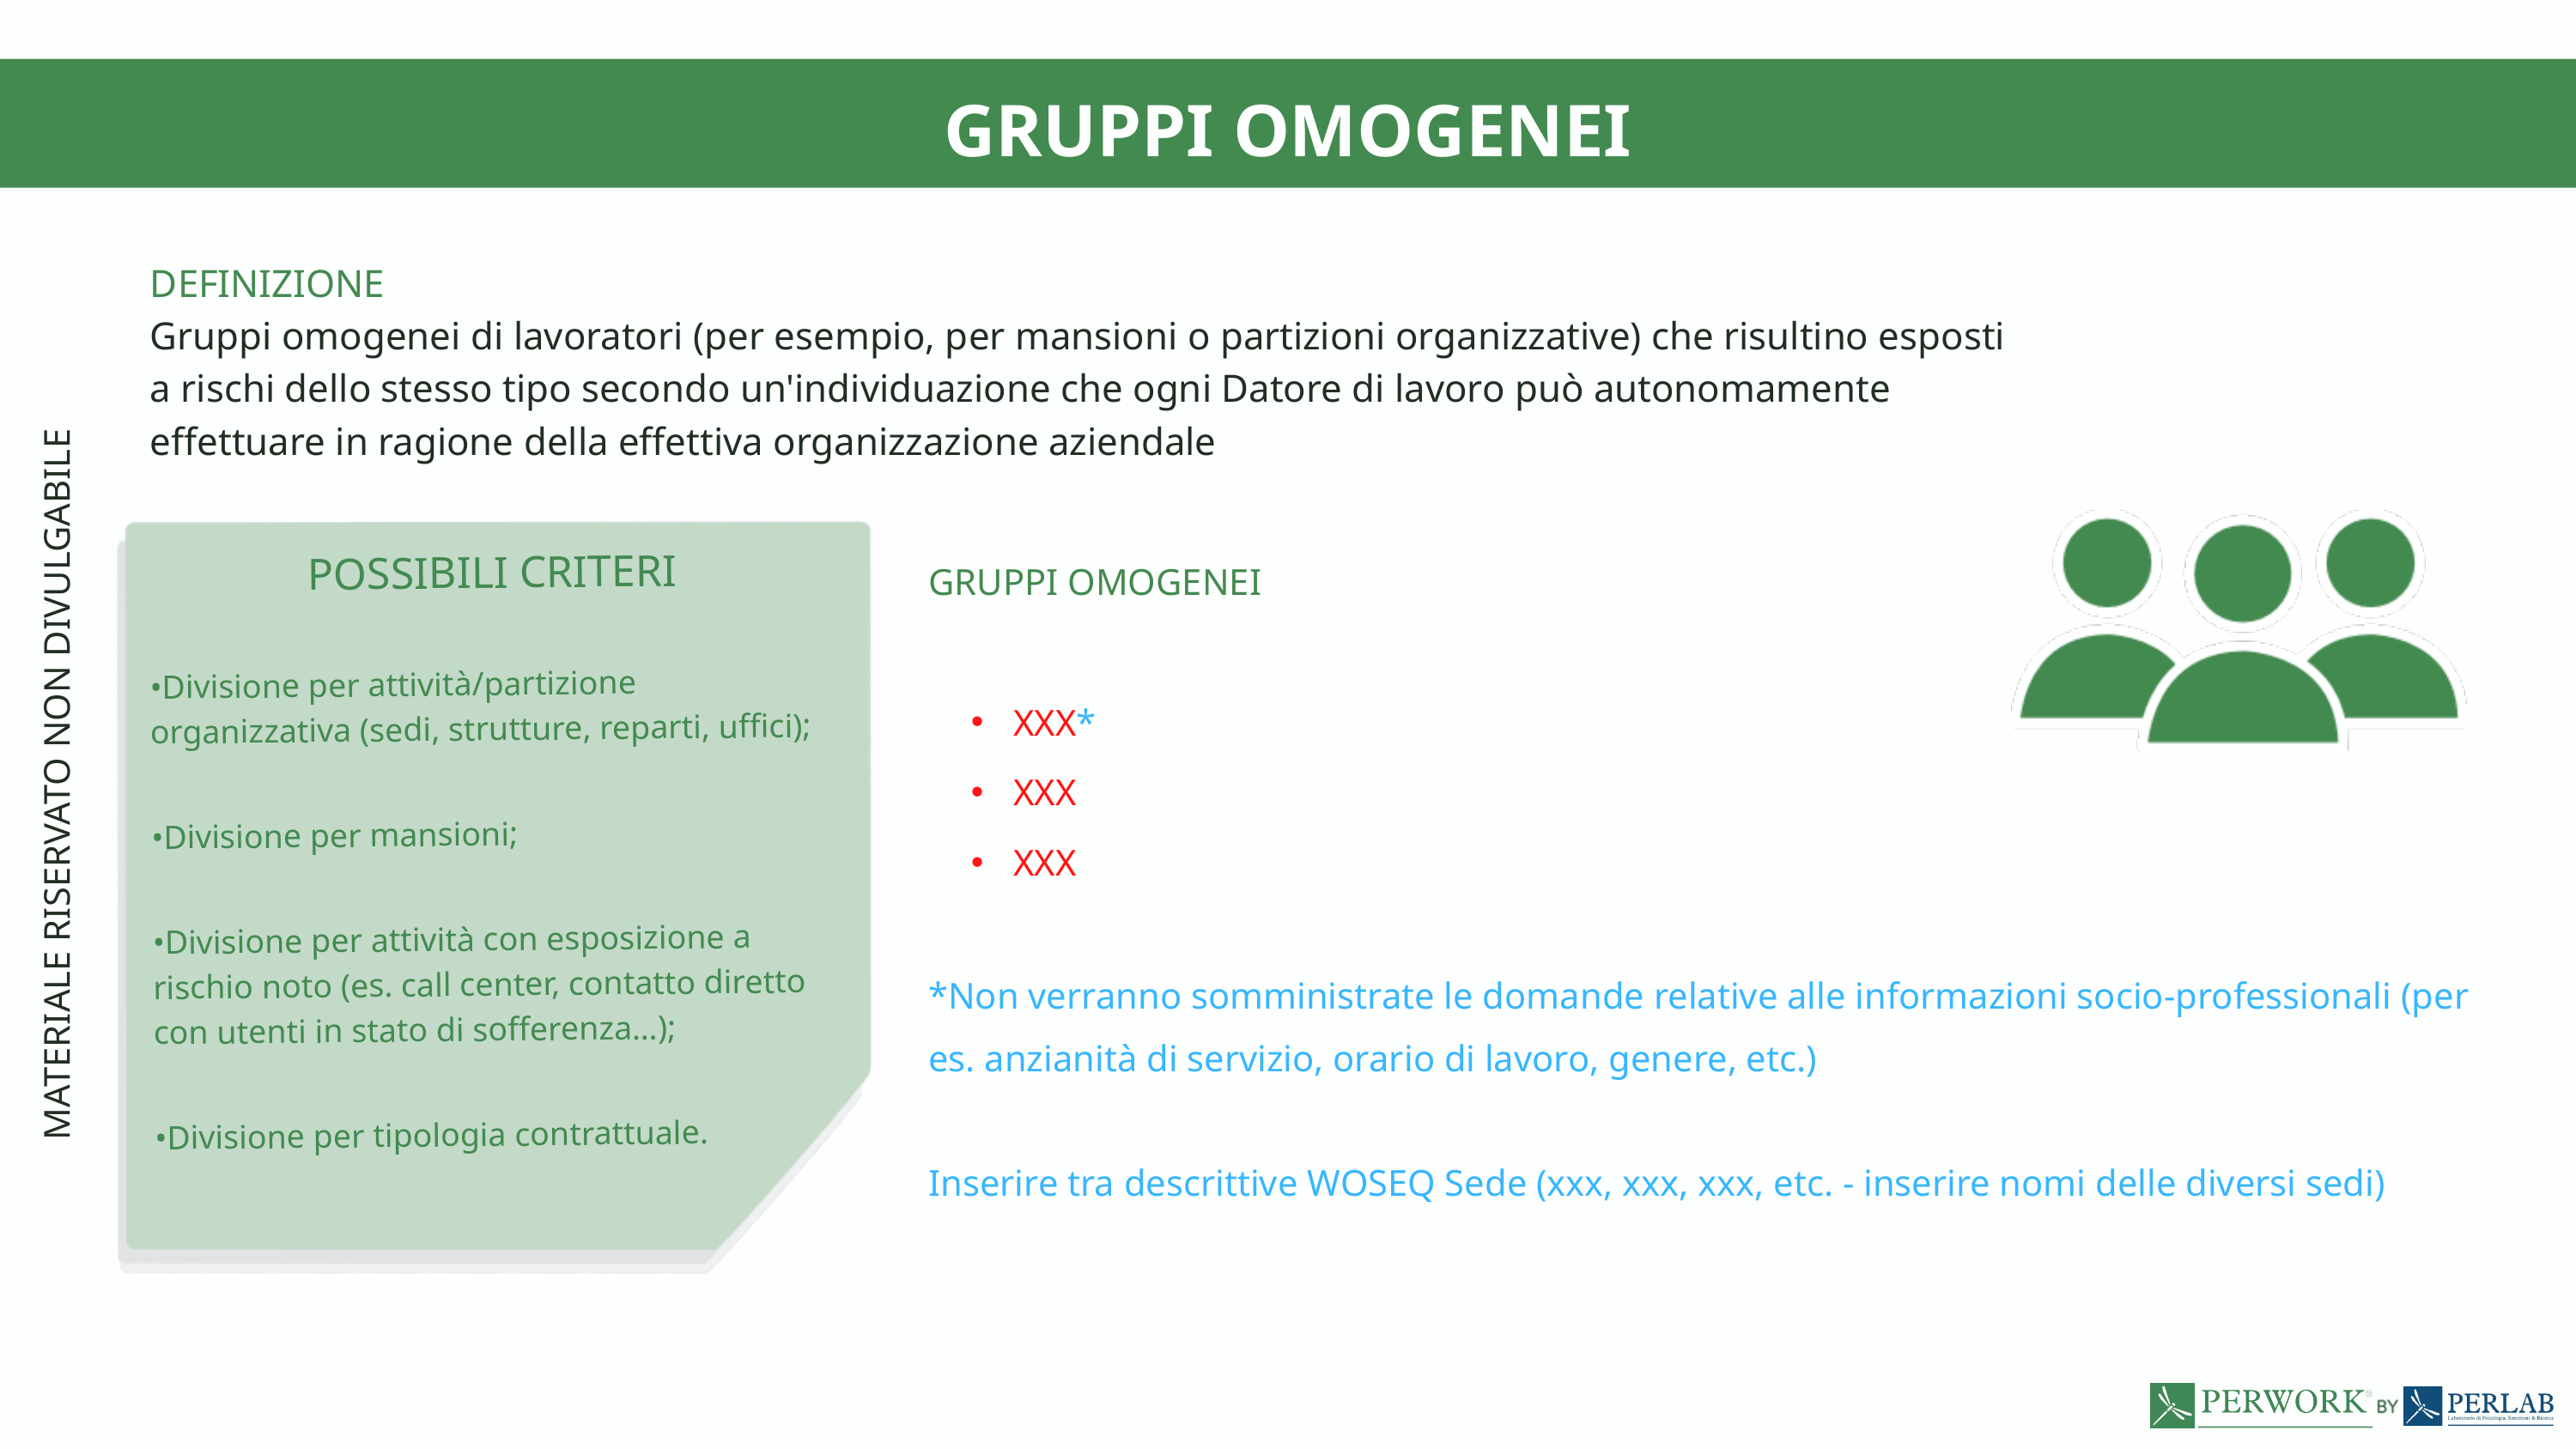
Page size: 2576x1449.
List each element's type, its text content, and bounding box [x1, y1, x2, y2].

text_box DEFINIZIONE Gruppi omogenei di lavoratori (per esempio, per mansioni o partizioni organizzative) che risultino esposti a rischi dello stesso tipo secondo un'individuazione che ogni Datore di lavoro può autonomamente effettuare in ragione della effettiva organizzazione aziendale [149, 252, 2008, 463]
picture [44, 436, 902, 1347]
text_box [2150, 1378, 2555, 1432]
picture [2009, 509, 2469, 754]
text_box GRUPPI OMOGENEI XXX* XXX XXX *Non verranno somministrate le domande relative alle informazioni socio-professionali (per es. anzianità di servizio, orario di lavoro, genere, etc.) Inserire tra descrittive WOSEQ Sede (xxx, xxx, xxx, etc. - inserire nomi delle diversi sedi) [928, 532, 2512, 1300]
text_box MATERIALE RISERVATO NON DIVULGABILE [7, 220, 148, 1349]
text_box GRUPPI OMOGENEI [0, 58, 2576, 190]
